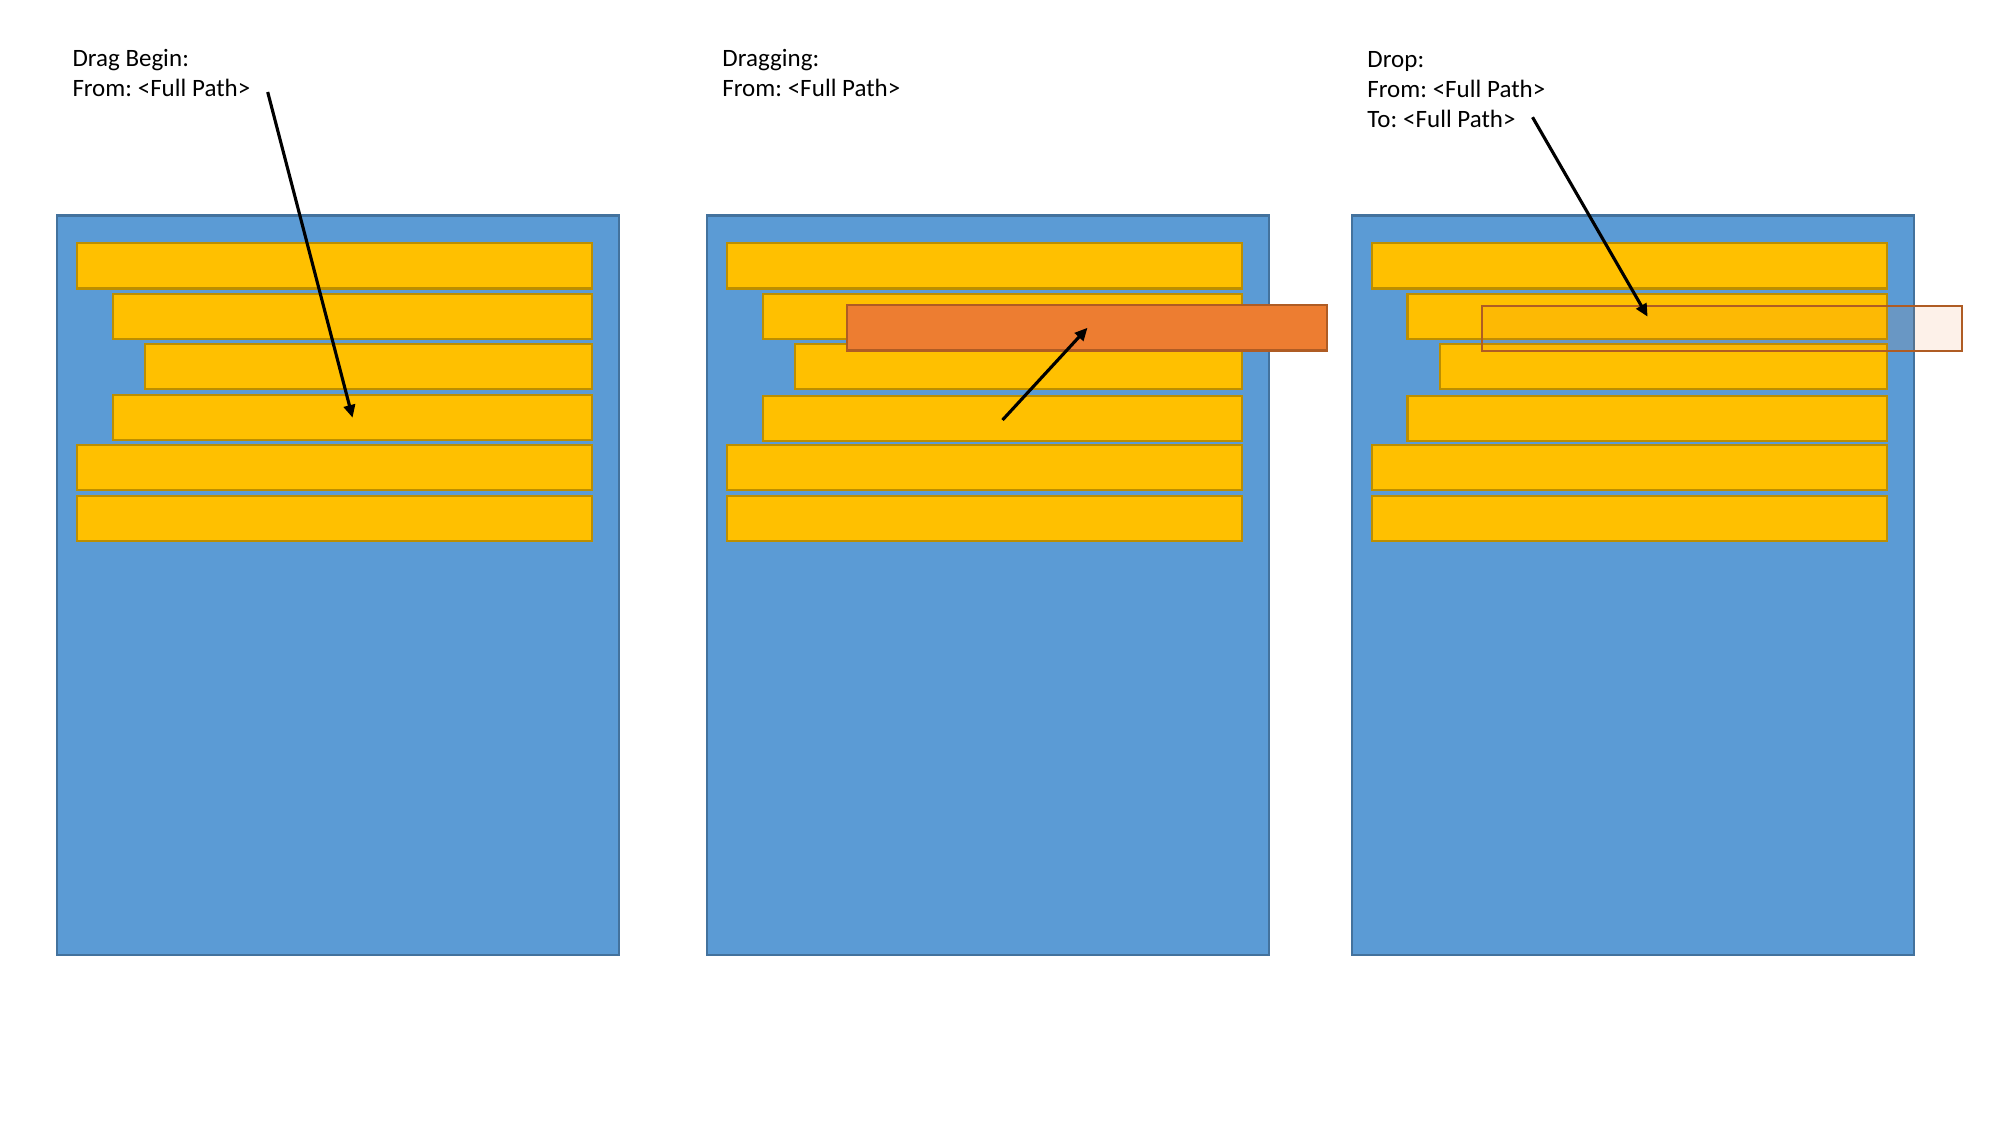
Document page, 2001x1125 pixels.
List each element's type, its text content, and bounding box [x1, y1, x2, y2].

text_box [1371, 495, 1888, 542]
text_box [112, 394, 593, 441]
text_box [76, 495, 593, 542]
text_box Drag Begin: From: <Full Path> [57, 34, 266, 109]
text_box [1481, 305, 1963, 352]
text_box [1406, 395, 1888, 442]
text_box [76, 444, 593, 491]
text_box [726, 444, 1243, 491]
text_box [1088, 352, 1243, 390]
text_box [1002, 327, 1088, 420]
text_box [267, 91, 353, 418]
text_box [353, 343, 593, 390]
text_box [706, 214, 1270, 956]
text_box [1371, 242, 1532, 290]
text_box [762, 293, 1243, 340]
text_box [1371, 444, 1888, 491]
text_box [112, 293, 267, 340]
text_box [1406, 293, 1532, 340]
text_box [353, 293, 593, 340]
text_box [76, 242, 267, 290]
text_box Drop: From: <Full Path> To: <Full Path> [1352, 34, 1561, 140]
text_box Dragging: From: <Full Path> [707, 34, 916, 109]
text_box [726, 242, 1243, 290]
text_box [1648, 293, 1888, 305]
text_box [1351, 214, 1915, 956]
text_box [1439, 343, 1888, 390]
text_box [762, 395, 1243, 442]
text_box [353, 242, 593, 290]
text_box [1648, 242, 1888, 290]
text_box [846, 304, 1328, 352]
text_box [1532, 117, 1648, 317]
text_box [726, 495, 1243, 542]
text_box [144, 343, 267, 390]
text_box [56, 214, 620, 956]
text_box [794, 343, 1002, 390]
